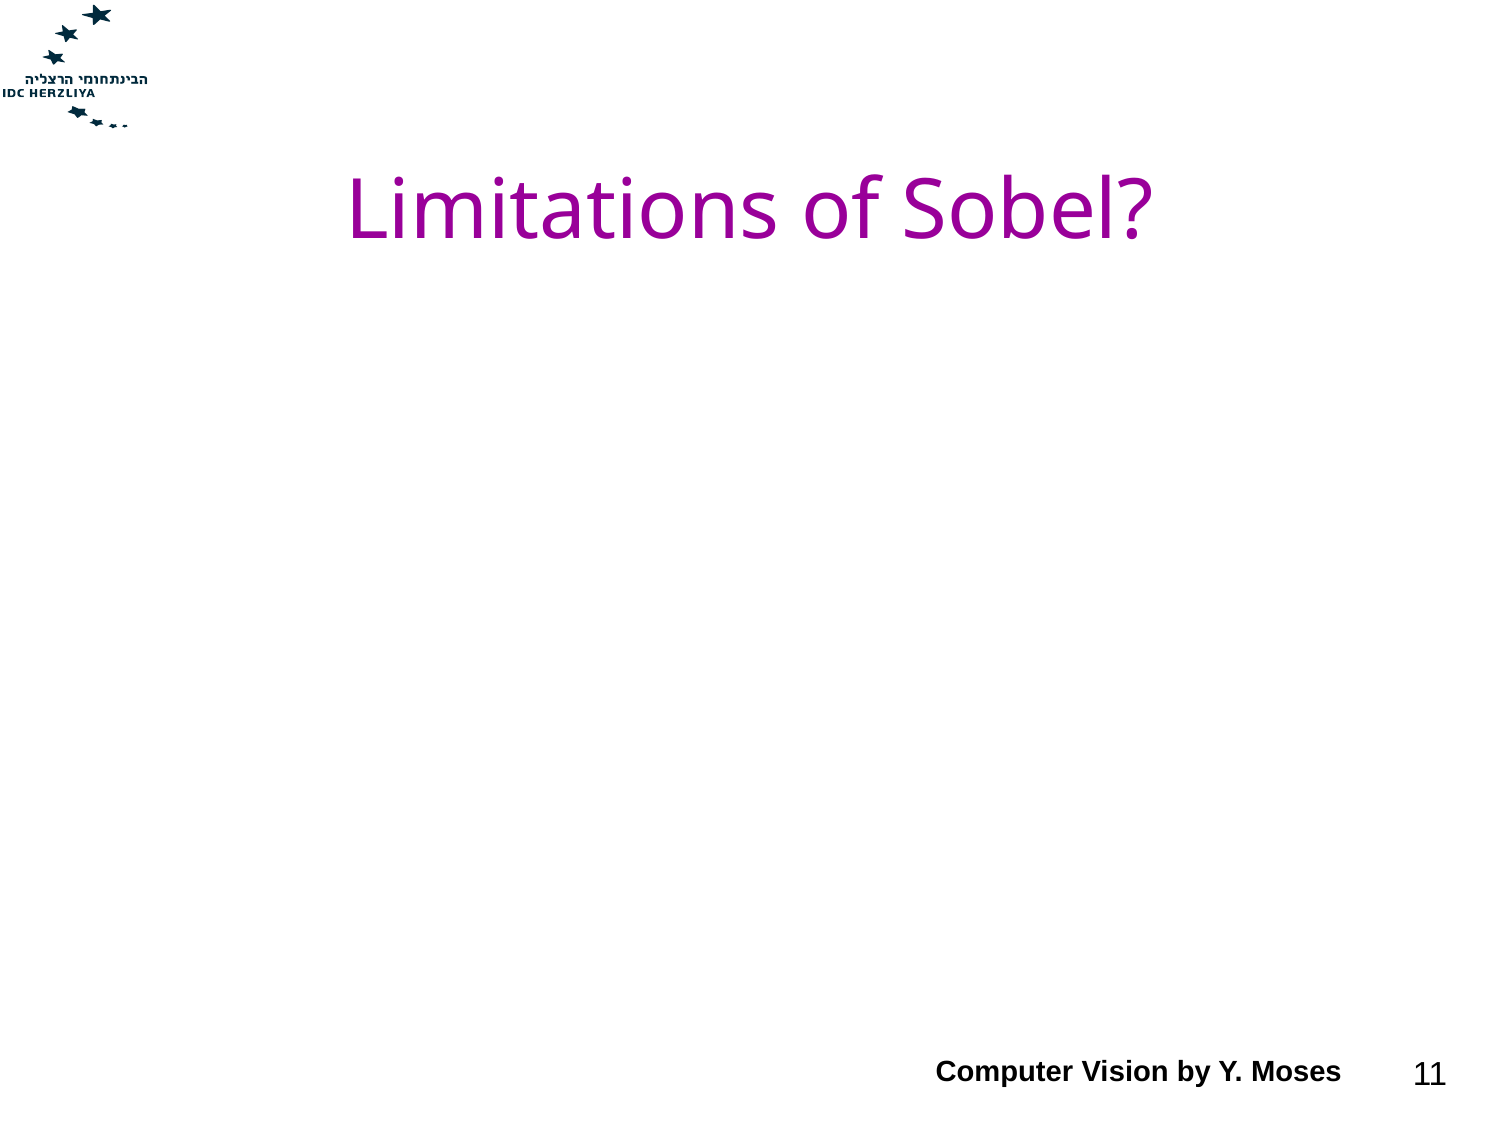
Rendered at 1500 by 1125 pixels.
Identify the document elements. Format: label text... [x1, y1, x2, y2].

footer Computer Vision by Y. Moses [901, 1019, 1377, 1096]
slide_number 11 [1149, 1024, 1463, 1101]
title Limitations of Sobel? [112, 75, 1388, 263]
picture [0, 0, 150, 134]
